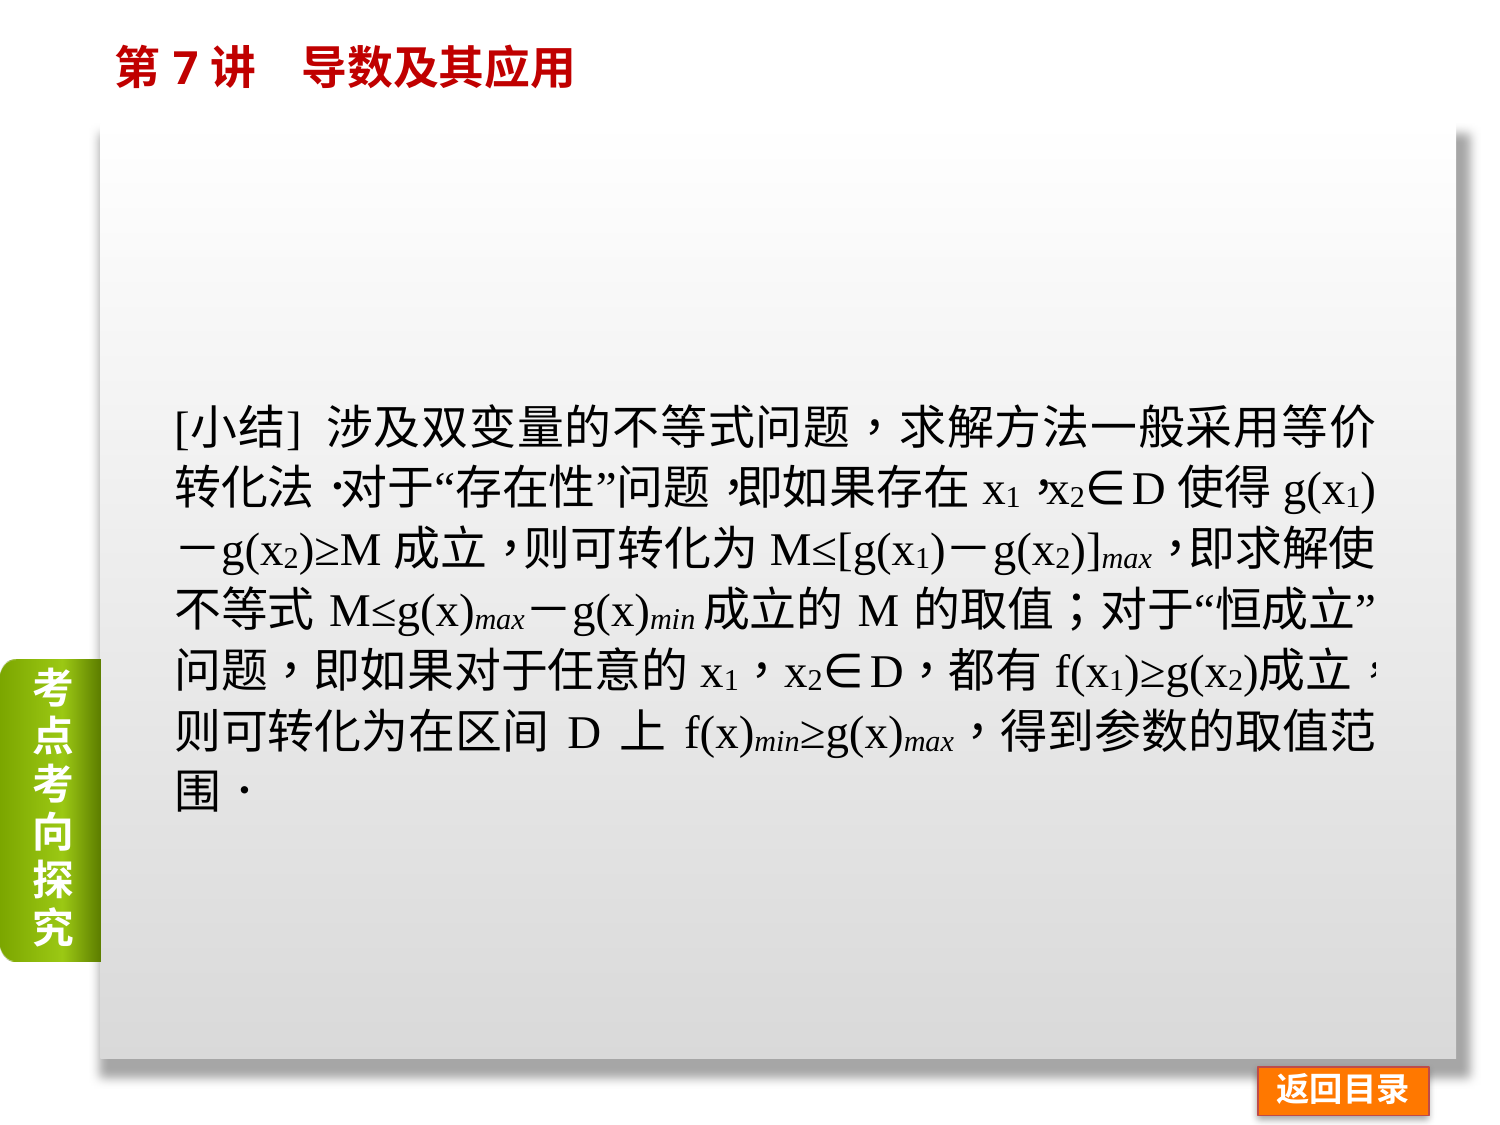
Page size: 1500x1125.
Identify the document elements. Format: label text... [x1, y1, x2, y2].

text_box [173, 396, 1377, 918]
picture [0, 659, 101, 962]
text_box [112, 148, 1412, 1035]
text_box 第7讲 导数及其应用 [100, 27, 1199, 106]
text_box 返回目录 [1257, 1066, 1430, 1116]
